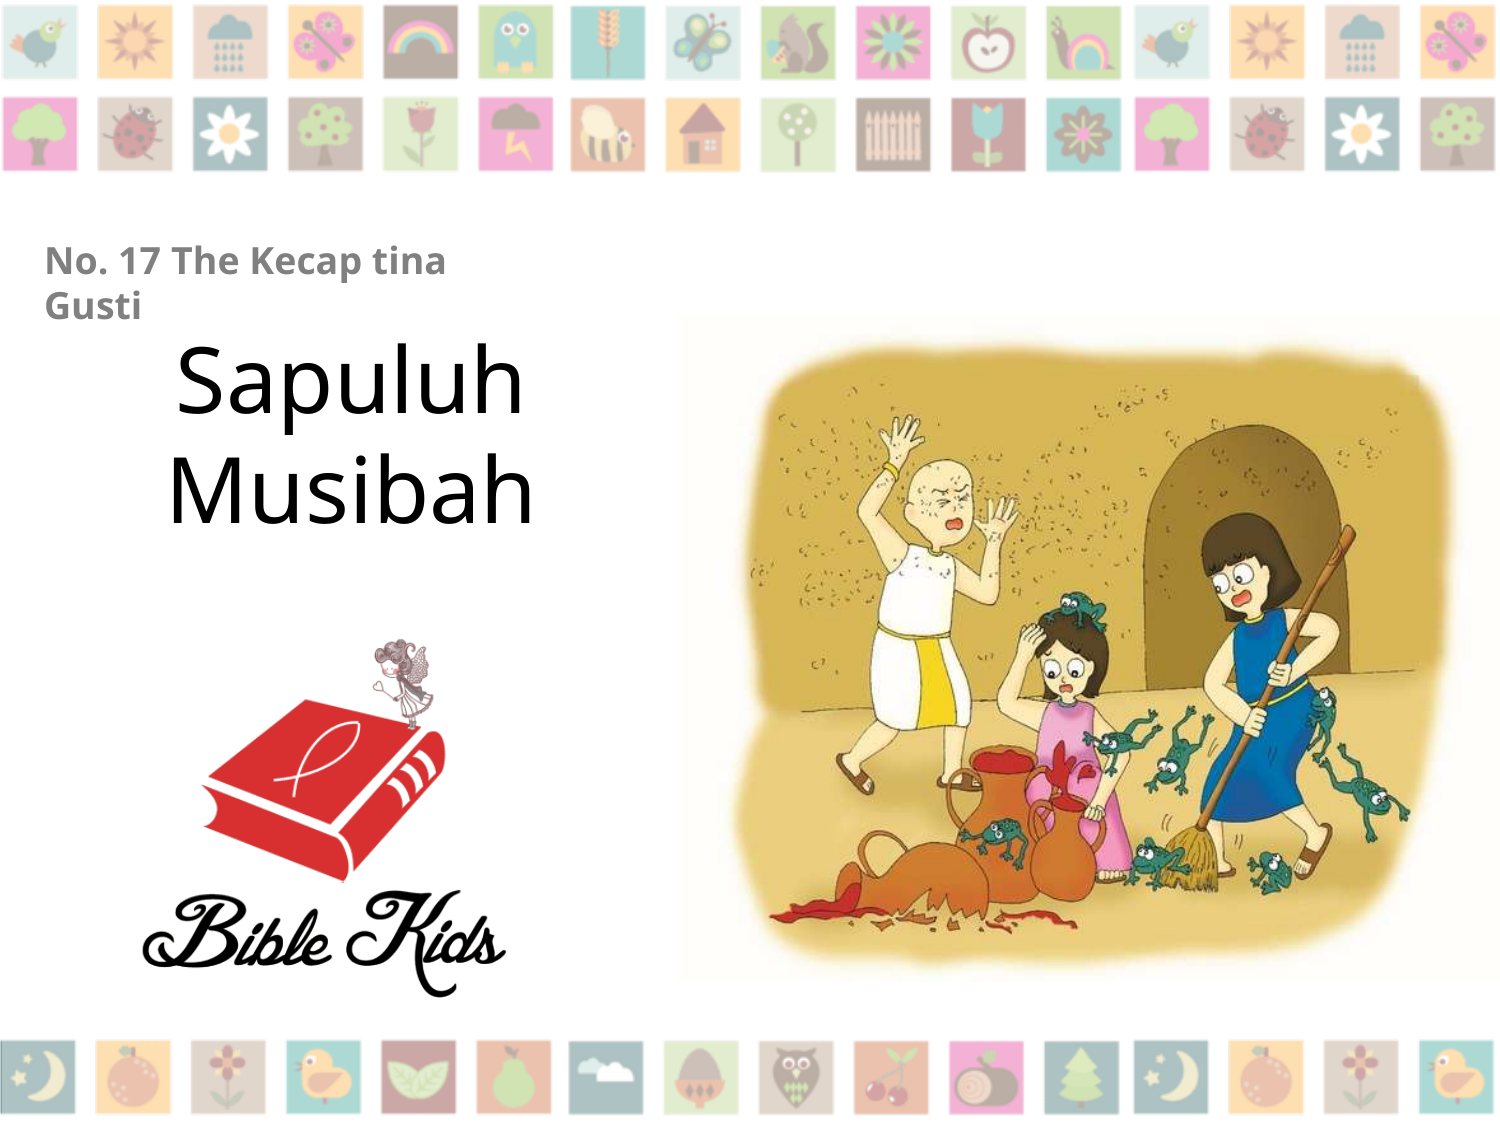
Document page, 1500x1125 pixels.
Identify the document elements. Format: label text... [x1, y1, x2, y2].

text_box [0, 1028, 1500, 1118]
picture [117, 600, 544, 1027]
text_box No. 17 The Kecap tina Gusti [29, 229, 543, 314]
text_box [0, 3, 1500, 181]
picture [677, 314, 1500, 983]
text_box Sapuluh Musibah [29, 314, 675, 550]
